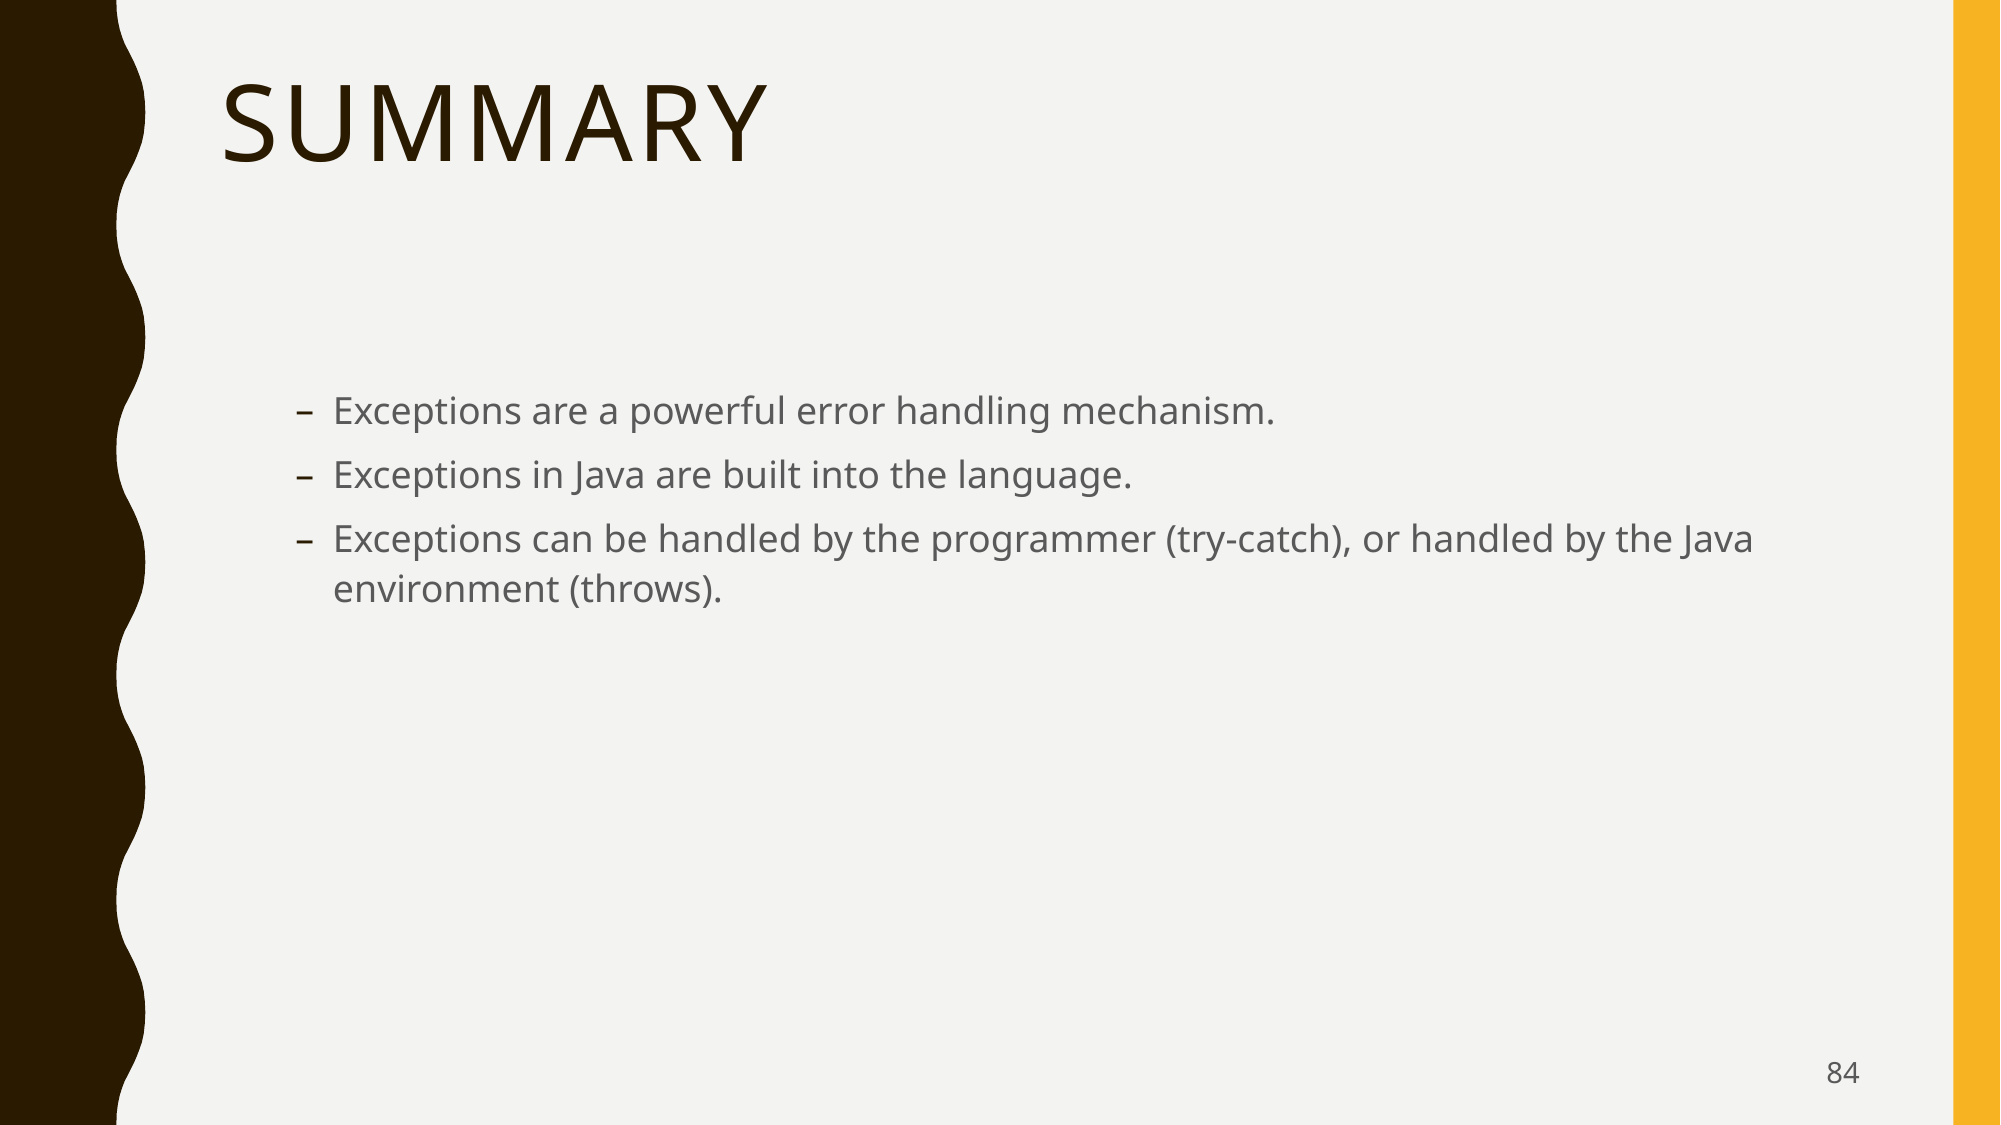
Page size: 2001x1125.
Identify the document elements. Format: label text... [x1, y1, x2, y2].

slide_number 84 [1412, 1045, 1875, 1103]
title Summary [205, 62, 1875, 308]
list Exceptions are a powerful error handling mechanism. Exceptions in Java are built into the language. Exceptions can be handled by the programmer (try-catch), or handled by the Java environment (throws). [205, 375, 1875, 965]
